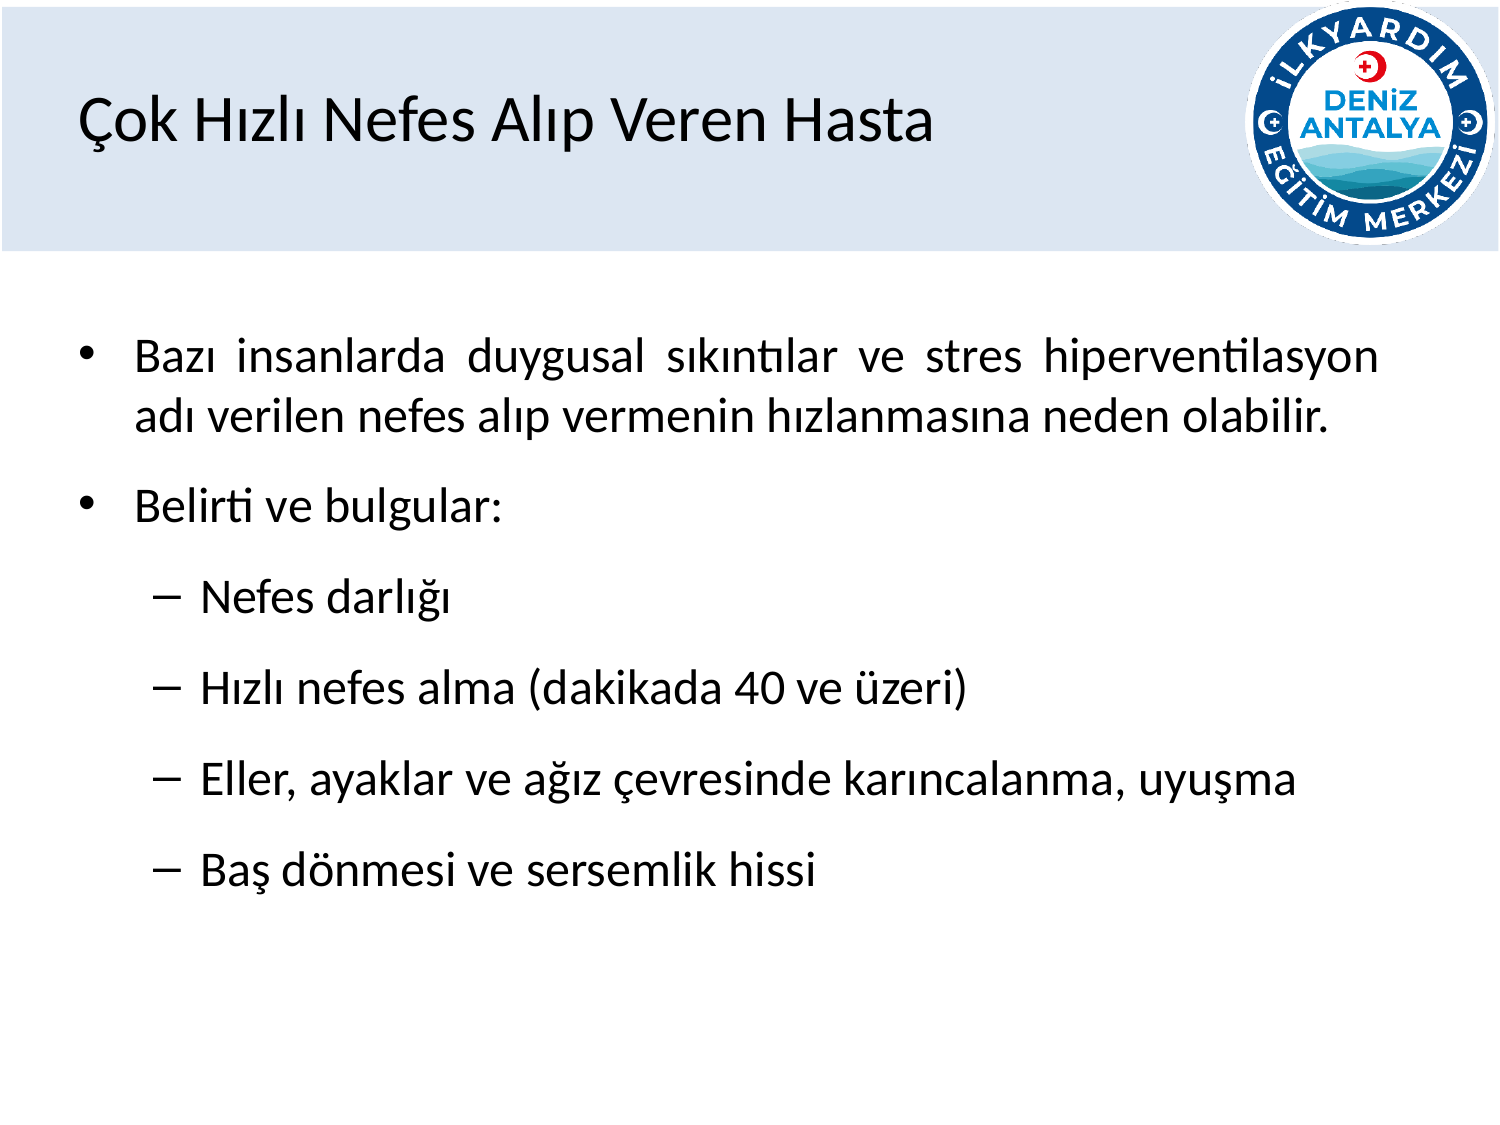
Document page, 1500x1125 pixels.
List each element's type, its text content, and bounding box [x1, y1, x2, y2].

text_box [1491, 5, 1500, 253]
title Çok Hızlı Nefes Alıp Veren Hasta [63, 56, 1239, 173]
list Bazı insanlarda duygusal sıkıntılar ve stres hiperventilasyon adı verilen nefes alıp vermenin hızlanmasına neden olabilir. Belirti ve bulgular: Nefes darlığı Hızlı nefes alma (dakikada 40 ve üzeri) Eller, ayaklar ve ağız çevresinde karıncalanma, uyuşma Baş dönmesi ve sersemlik hissi [63, 314, 1396, 929]
text_box [0, 5, 1247, 253]
picture [1244, 0, 1495, 245]
